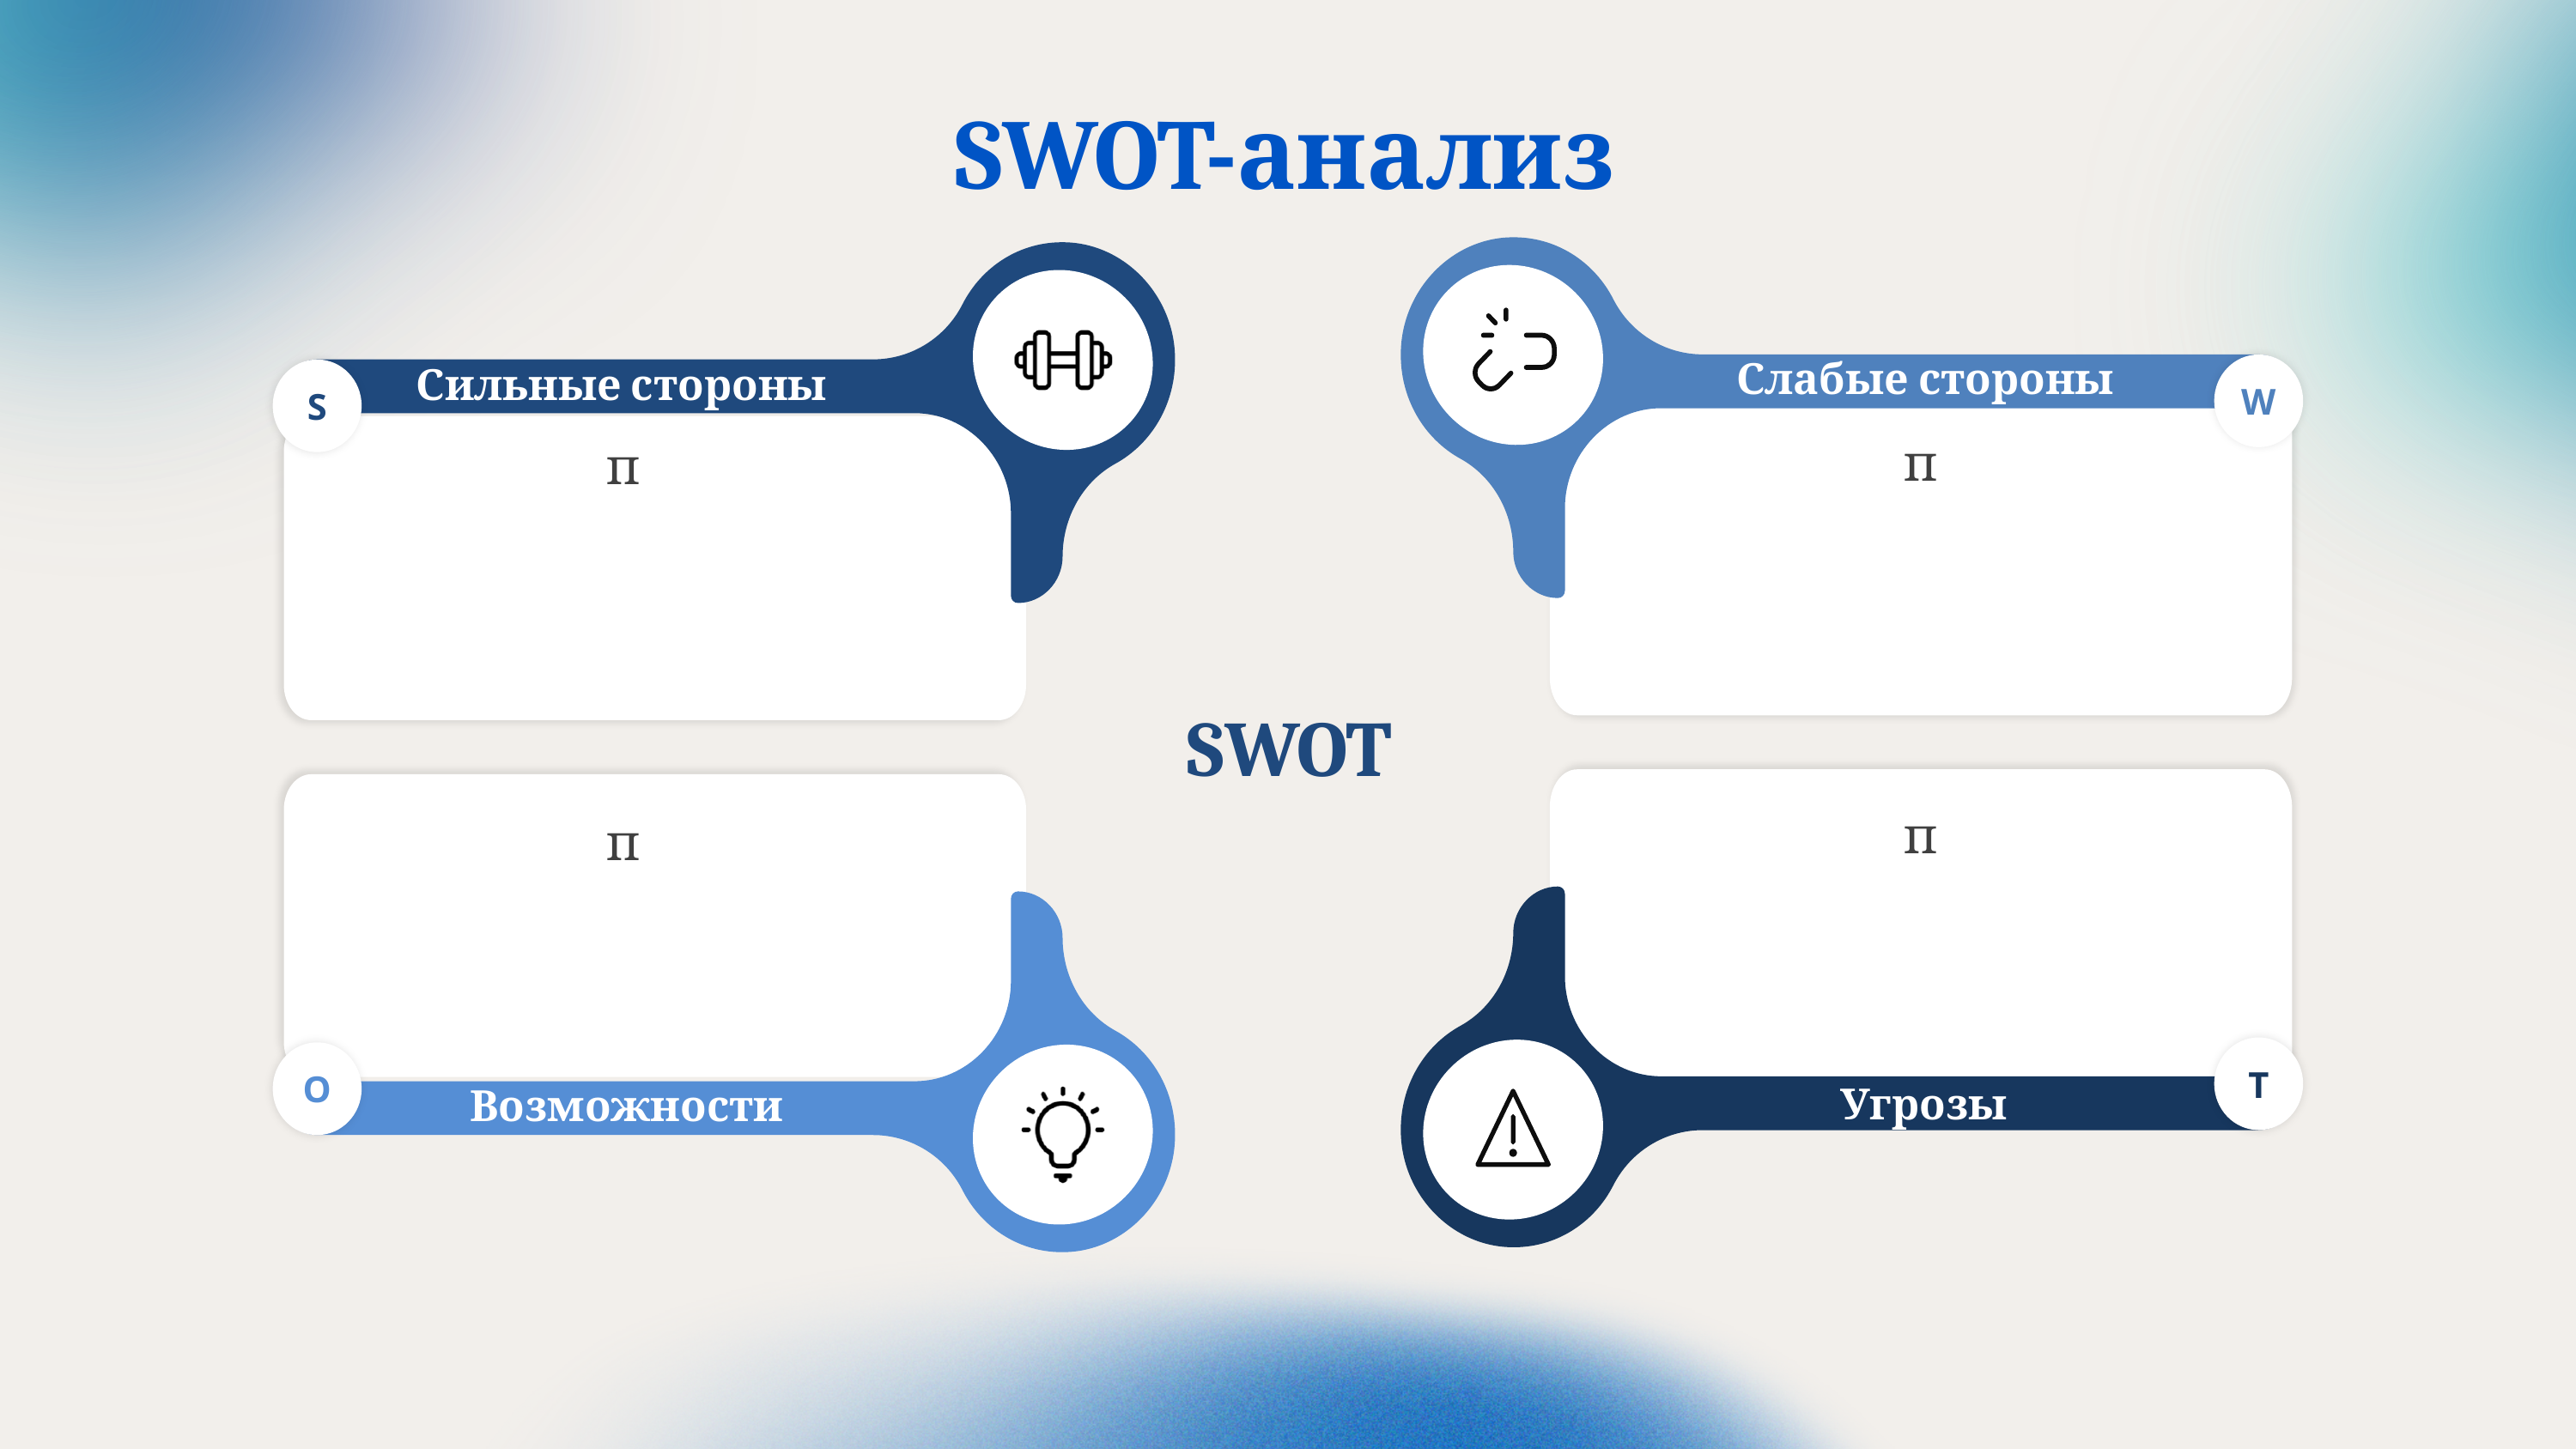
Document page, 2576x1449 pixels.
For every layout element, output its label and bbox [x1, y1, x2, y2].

text_box [0, 0, 757, 578]
text_box [272, 69, 2304, 1252]
text_box [215, 1247, 2152, 1449]
text_box [2073, 0, 2576, 786]
